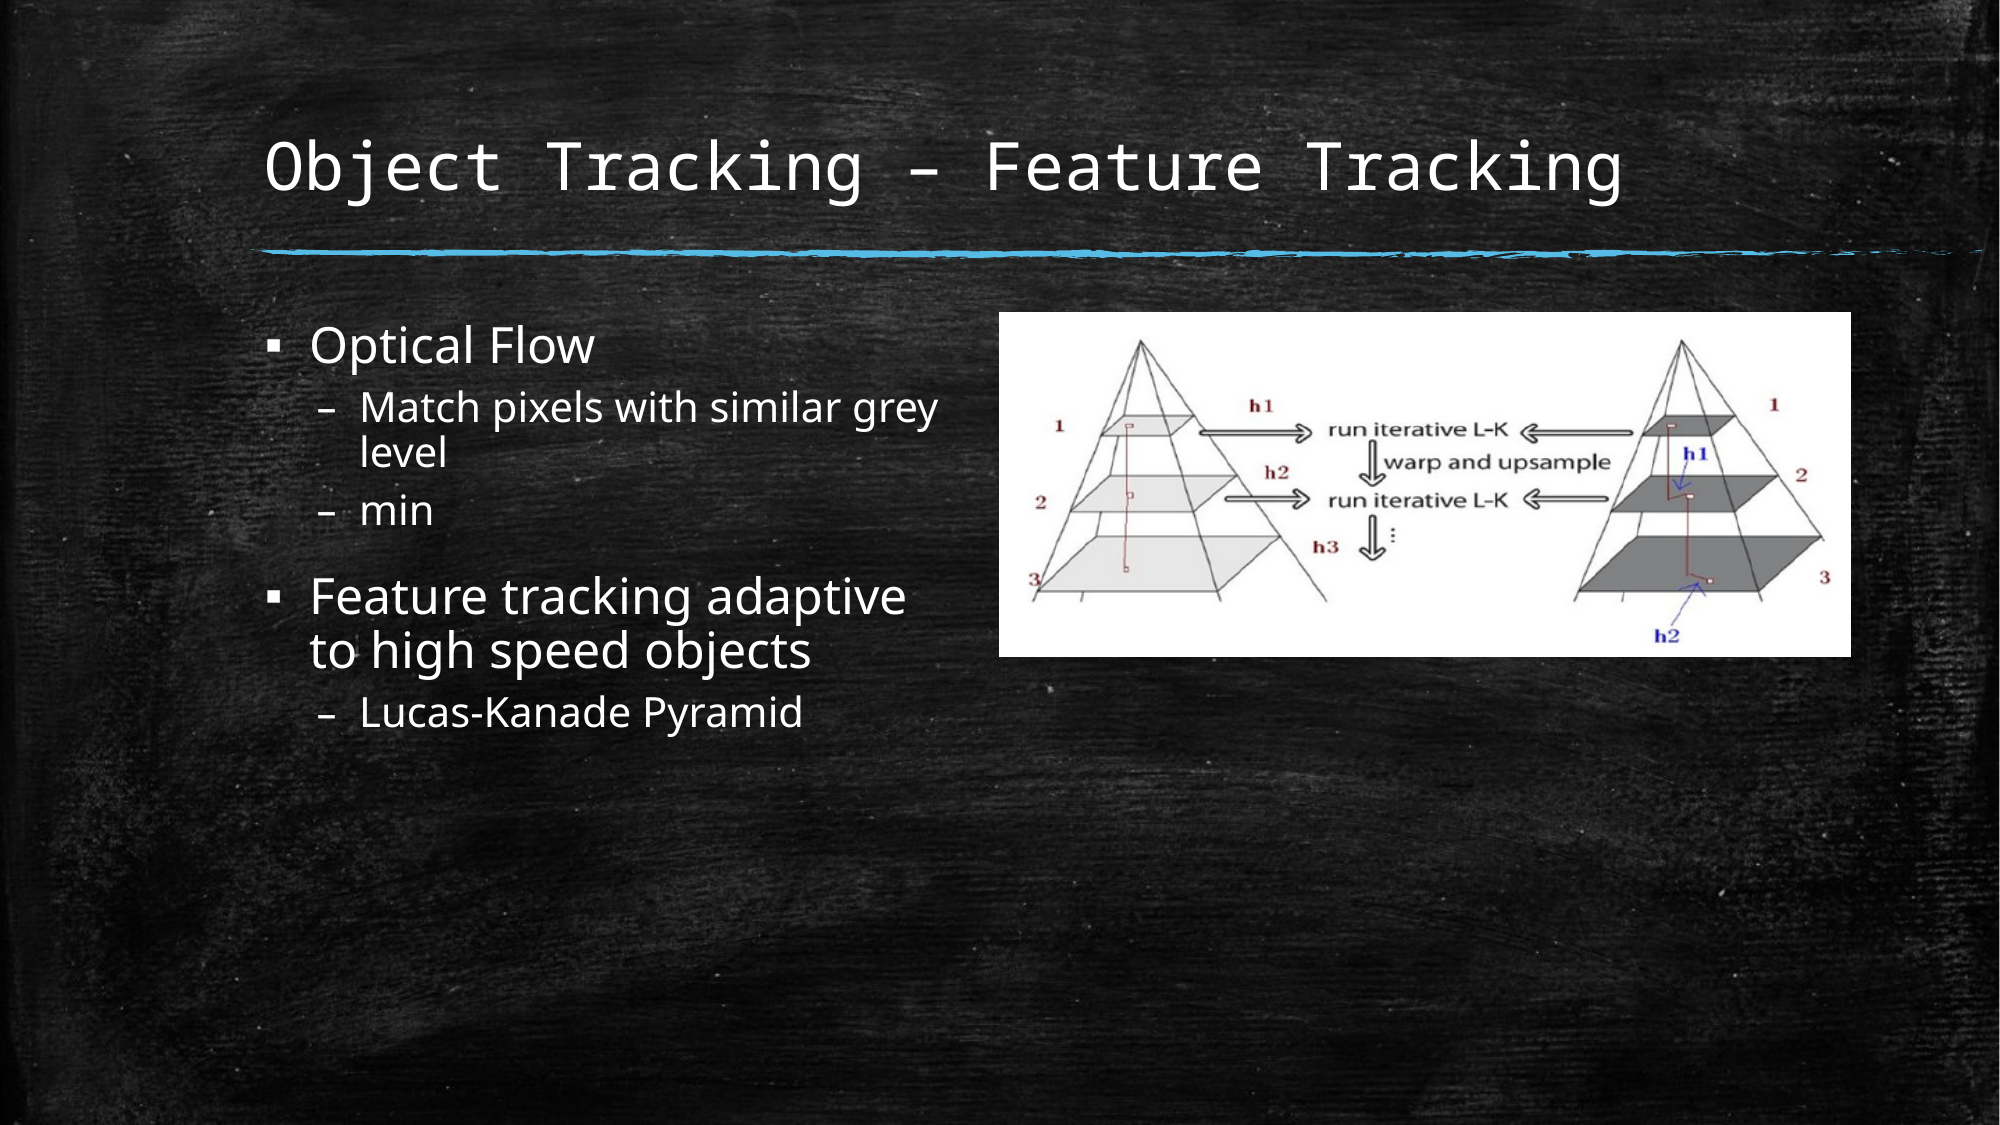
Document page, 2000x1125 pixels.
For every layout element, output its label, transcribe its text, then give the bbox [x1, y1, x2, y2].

title Object Tracking – Feature Tracking [249, 45, 1750, 213]
picture [999, 312, 1851, 657]
